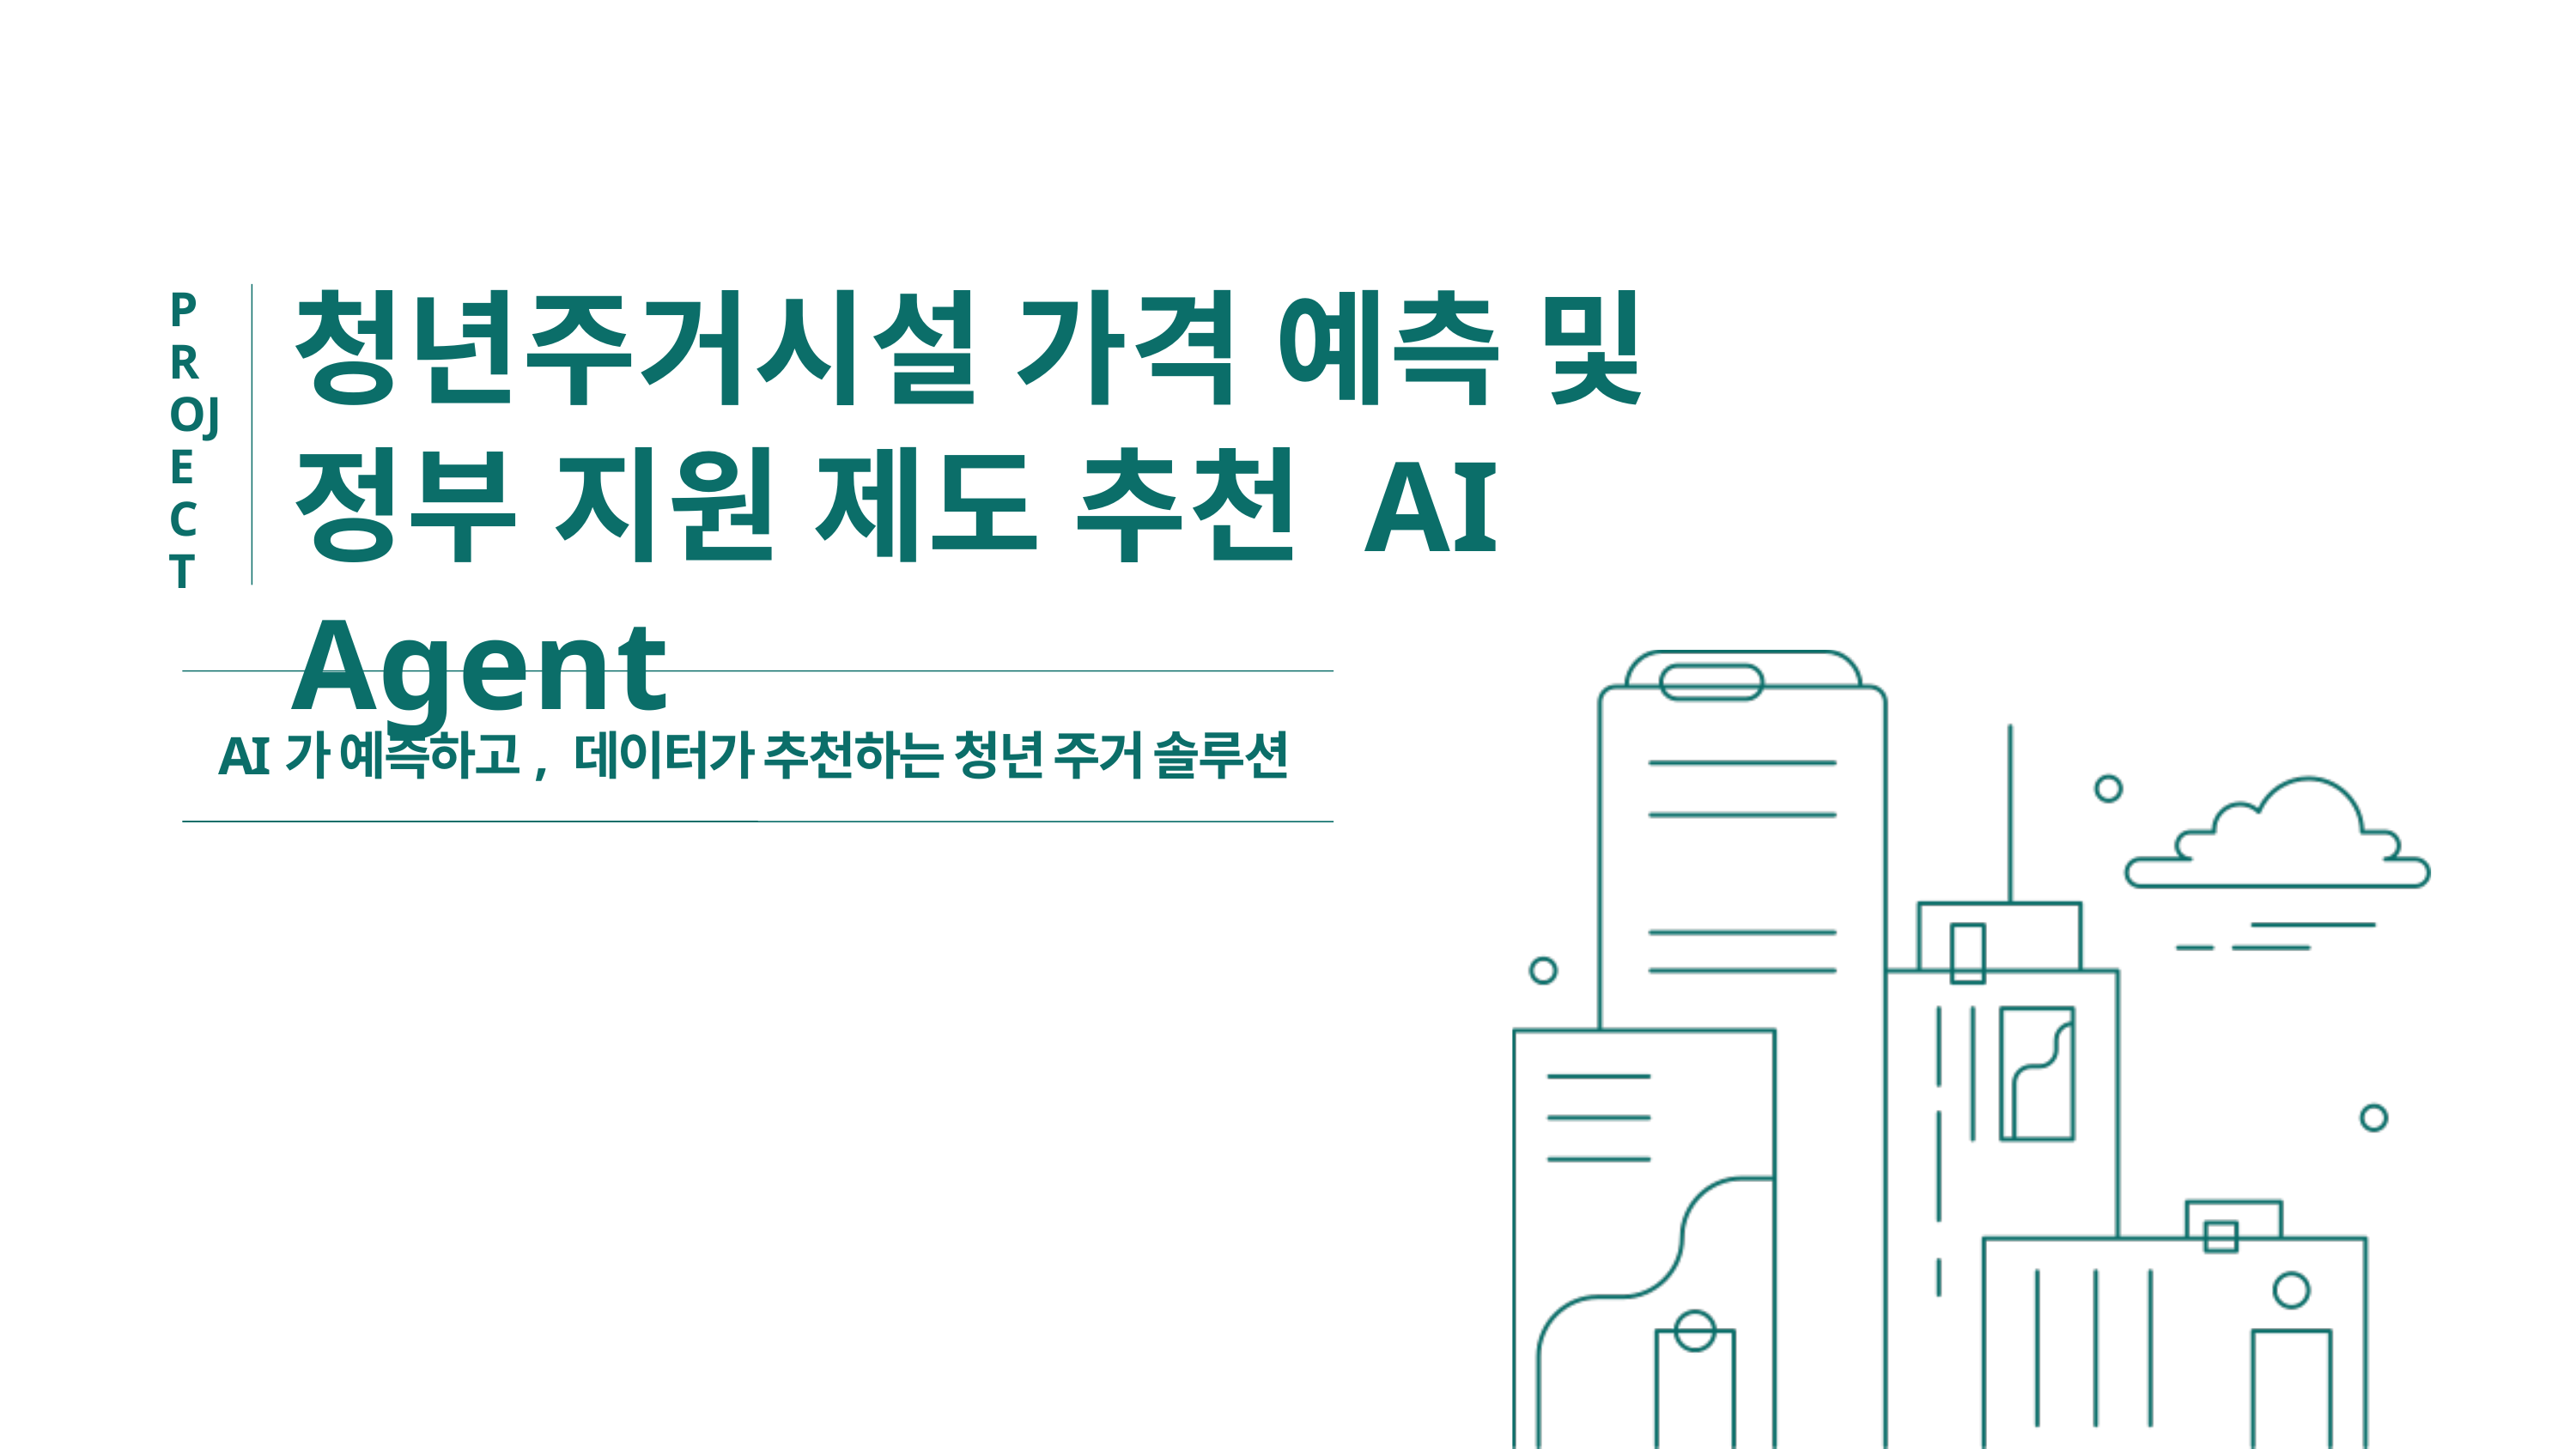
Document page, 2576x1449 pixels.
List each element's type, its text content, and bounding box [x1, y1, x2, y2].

text_box 청년주거시설 가격 예측 및 정부 지원 제도 추천 AI Agent [291, 261, 1863, 735]
text_box PROJECT [168, 283, 226, 598]
text_box AI가 예측하고, 데이터가 추천하는 청년 주거 솔루션 [175, 712, 1334, 785]
text_box [1512, 650, 2432, 1449]
